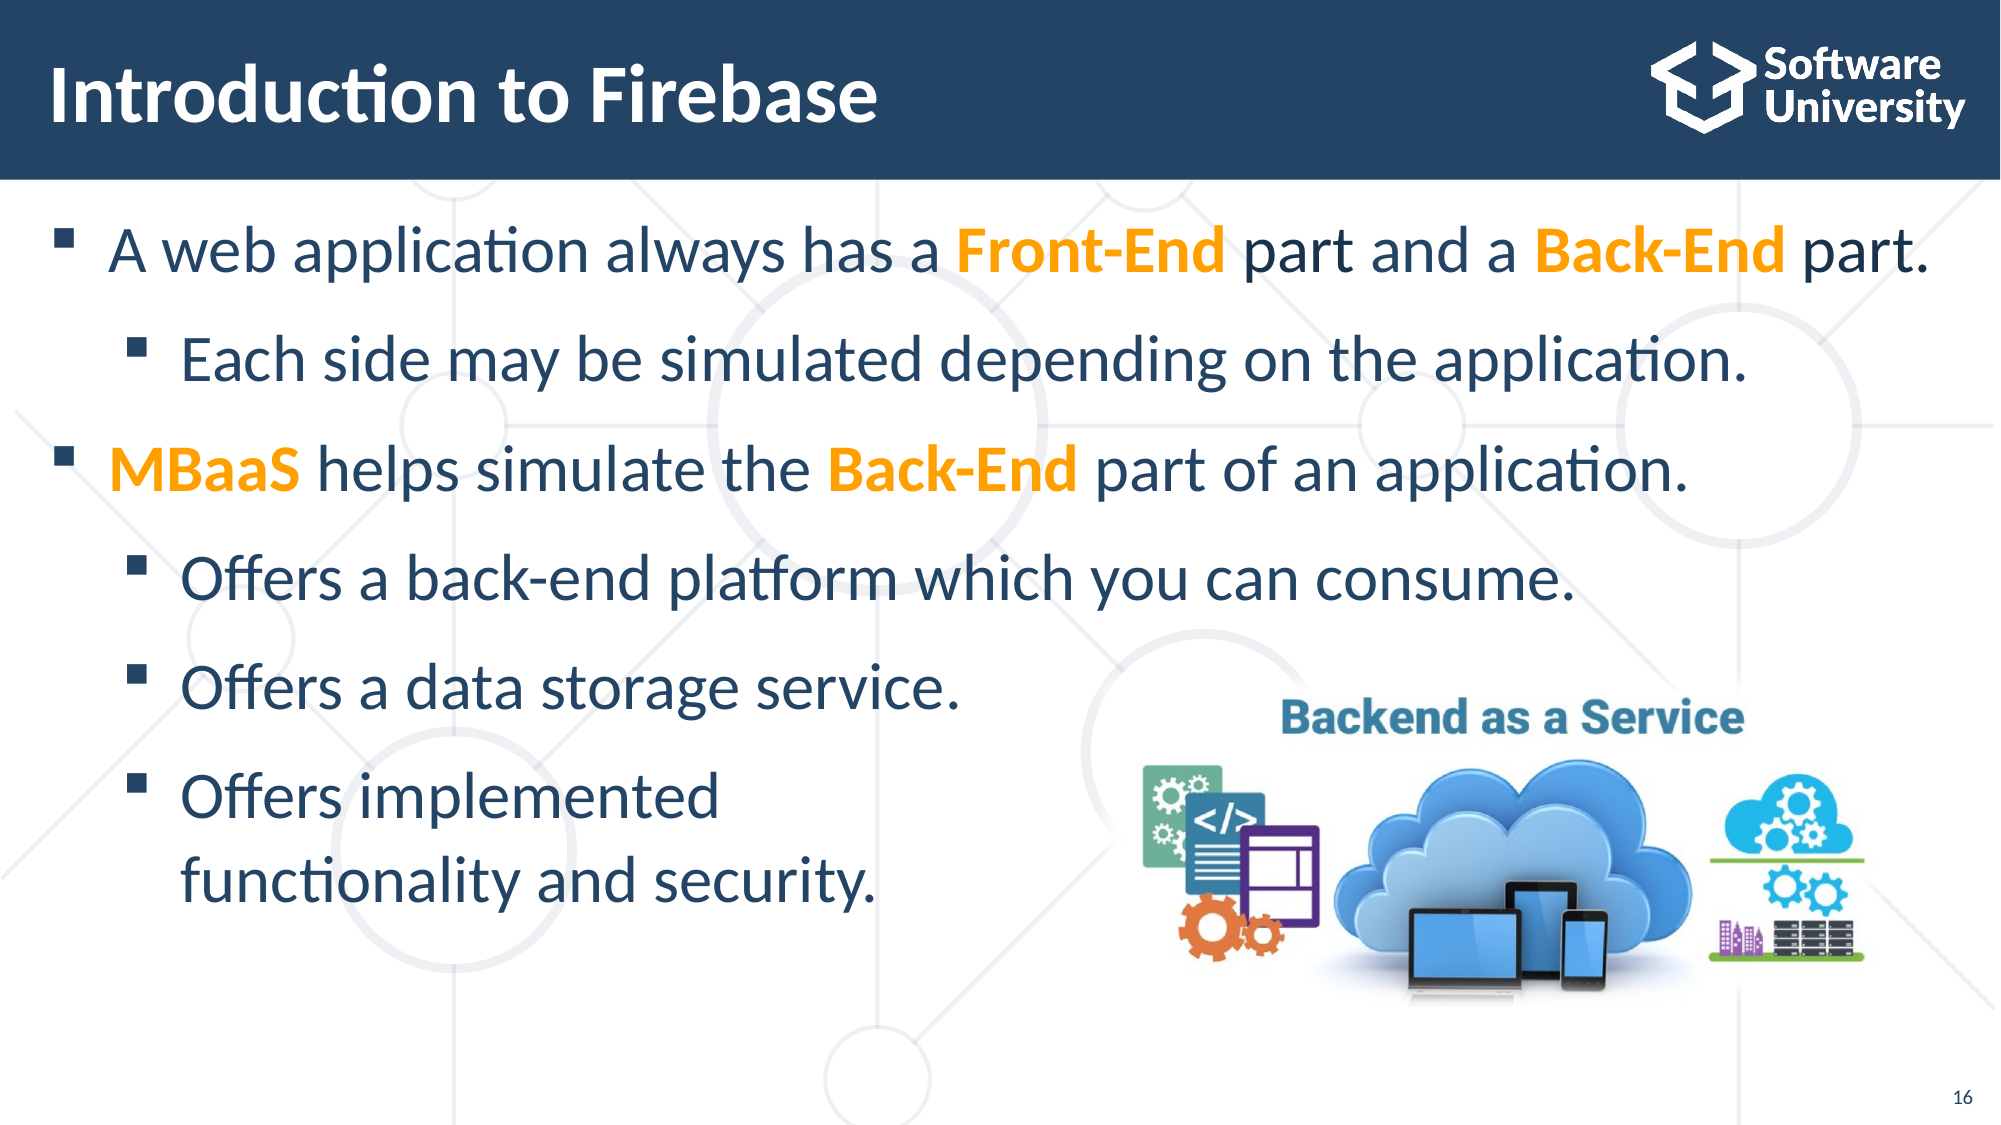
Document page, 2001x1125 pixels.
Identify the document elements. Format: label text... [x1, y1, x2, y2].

title Introduction to Firebase [31, 16, 1625, 162]
picture [1088, 665, 1891, 1007]
list A web application always has a Front-End part and a Back-End part. Each side may be simulated depending on the application. MBaaS helps simulate the Back-End part of an application. Offers a back-end platform which you can consume. Offers a data storage service. Offers implemented functionality and security. [31, 196, 1970, 1104]
picture [1651, 41, 1966, 134]
slide_number 16 [1927, 1067, 1989, 1117]
